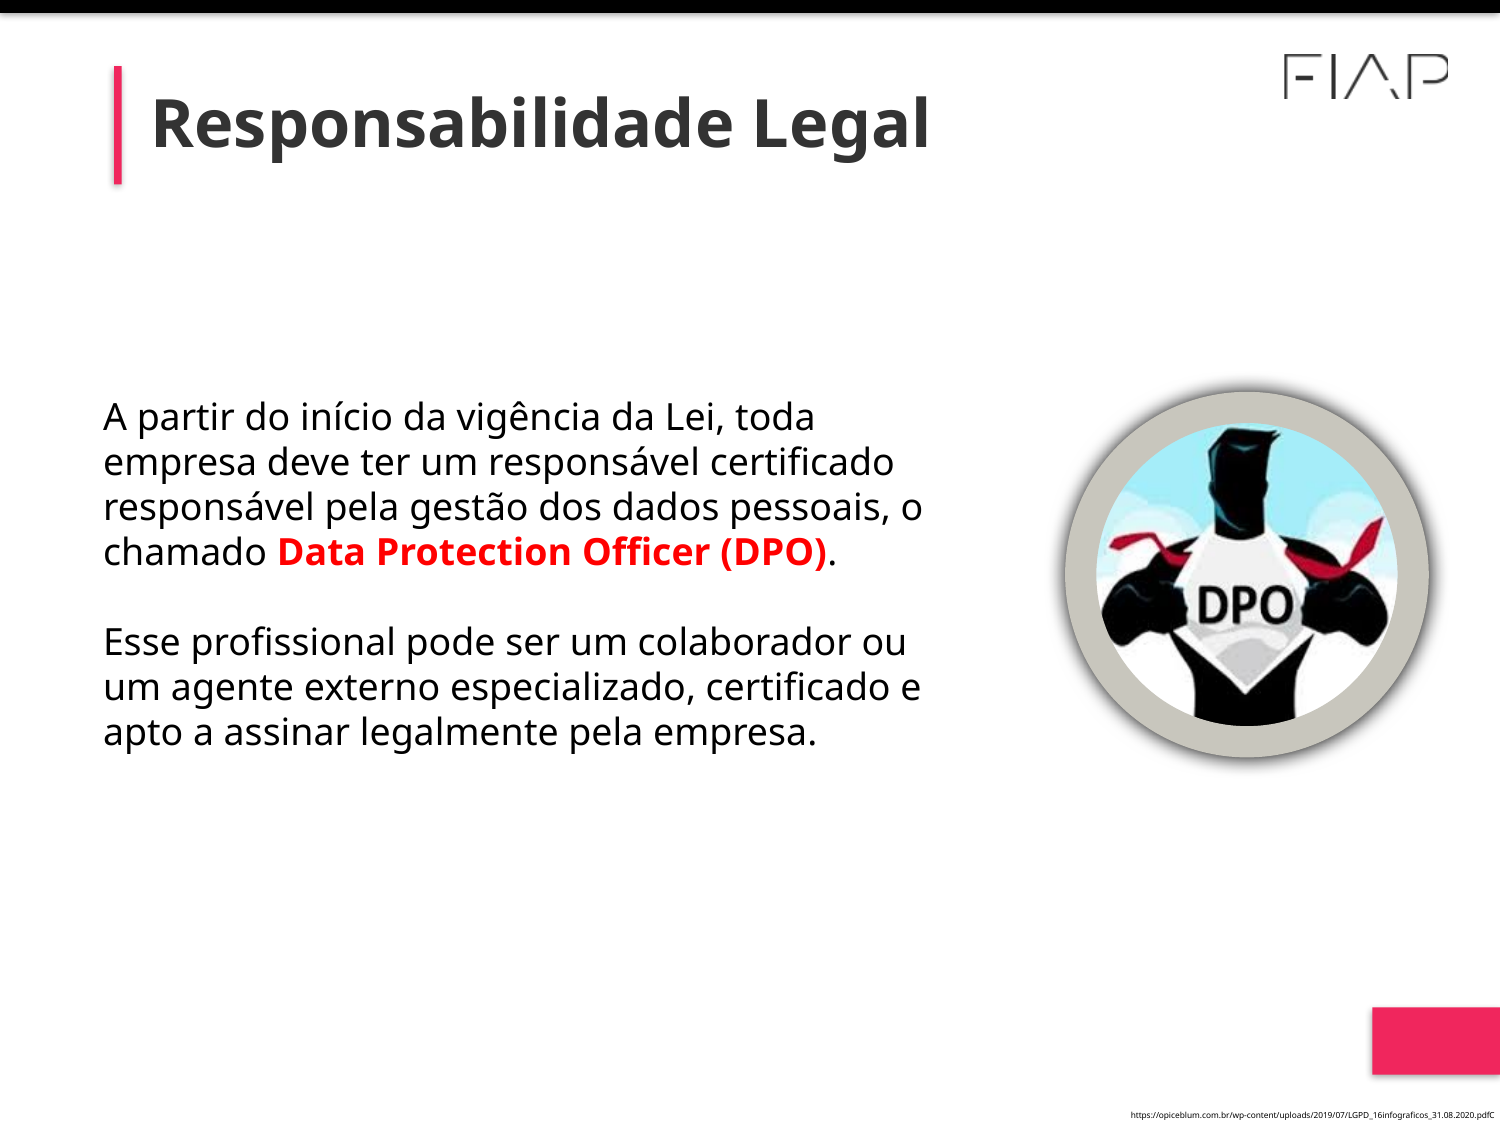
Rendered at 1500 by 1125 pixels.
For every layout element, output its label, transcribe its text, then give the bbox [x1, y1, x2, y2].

picture [1080, 407, 1414, 742]
text_box [113, 65, 122, 185]
text_box [1372, 1007, 1500, 1075]
picture [1283, 53, 1449, 99]
text_box [0, 0, 1500, 14]
text_box A partir do início da vigência da Lei, toda empresa deve ter um responsável certificado responsável pela gestão dos dados pessoais, o chamado Data Protection Officer (DPO). Esse profissional pode ser um colaborador ou um agente externo especializado, certificado e apto a assinar legalmente pela empresa. [88, 385, 975, 760]
text_box Responsabilidade Legal [135, 73, 1225, 168]
text_box https://opiceblum.com.br/wp-content/uploads/2019/07/LGPD_16infograficos_31.08.2020.pdfC [1116, 1102, 1500, 1125]
